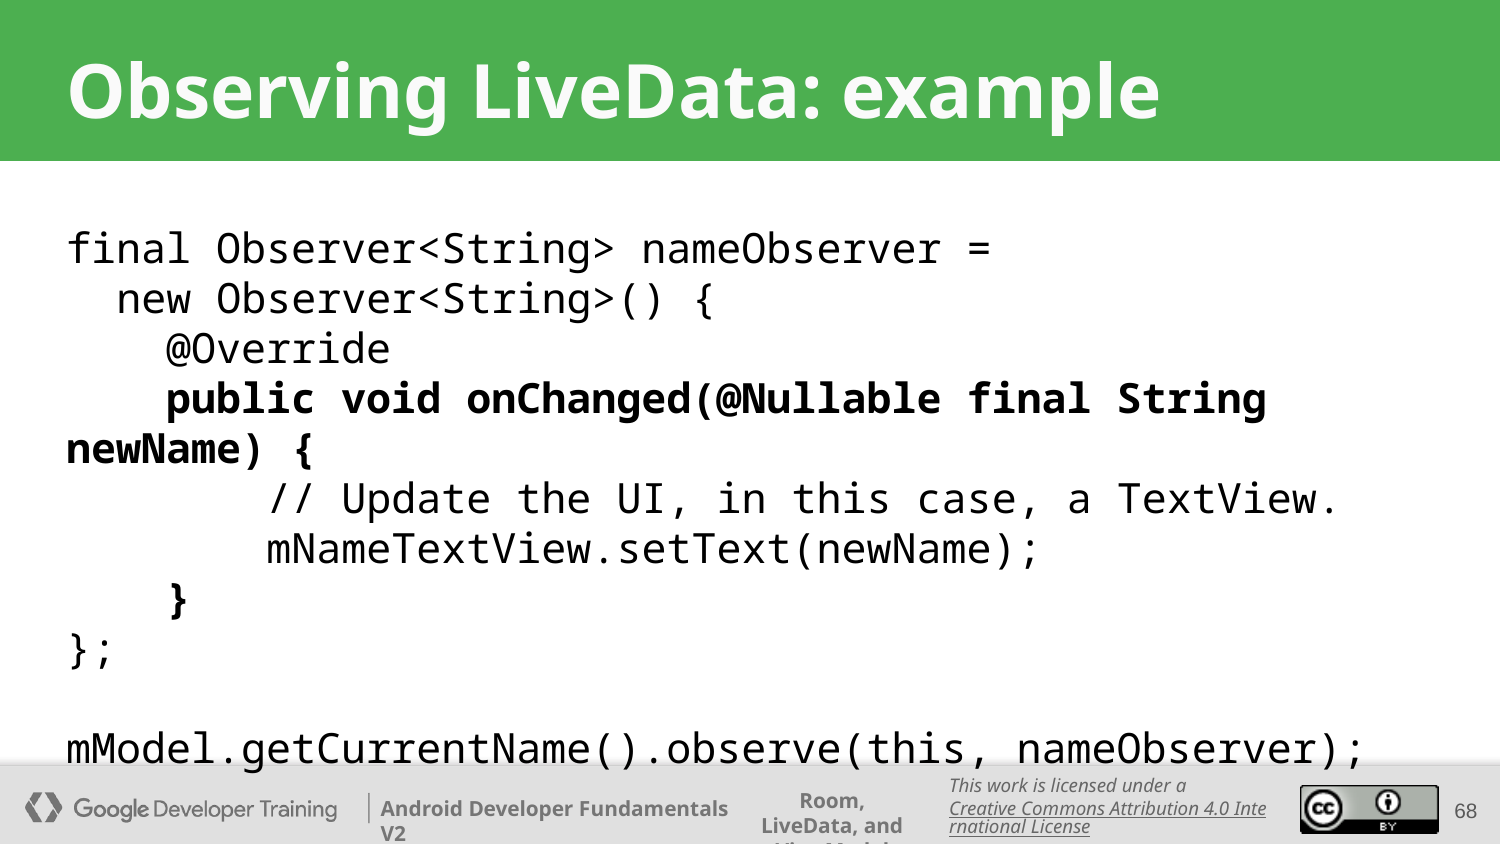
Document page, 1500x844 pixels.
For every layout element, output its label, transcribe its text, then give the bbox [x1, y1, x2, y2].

title Observing LiveData: example [51, 28, 1449, 122]
picture [0, 161, 1500, 844]
slide_number ‹#› [1402, 777, 1493, 842]
list final Observer<String> nameObserver = new Observer<String>() { @Override public void onChanged(@Nullable final String newName) { // Update the UI, in this case, a TextView. mNameTextView.setText(newName); } }; mModel.getCurrentName().observe(this, nameObserver); [51, 161, 1449, 735]
